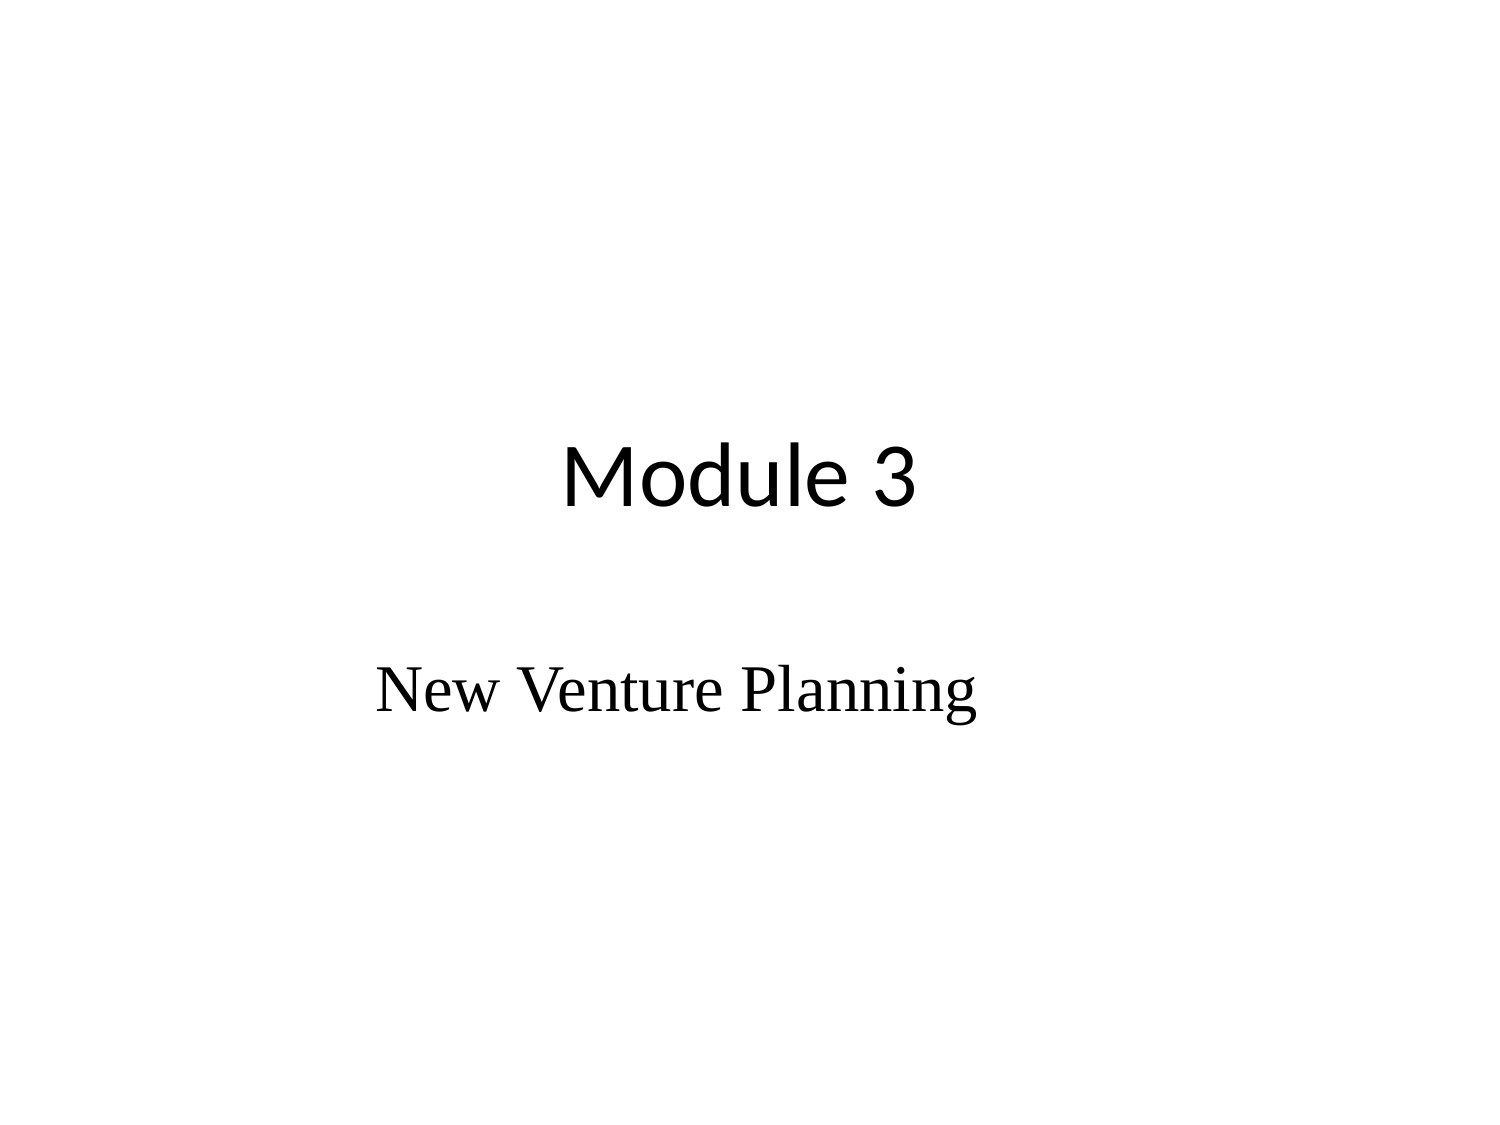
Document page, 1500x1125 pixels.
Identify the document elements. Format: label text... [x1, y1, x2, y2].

subtitle New Venture Planning [225, 637, 1275, 925]
title Module 3 [112, 349, 1388, 591]
